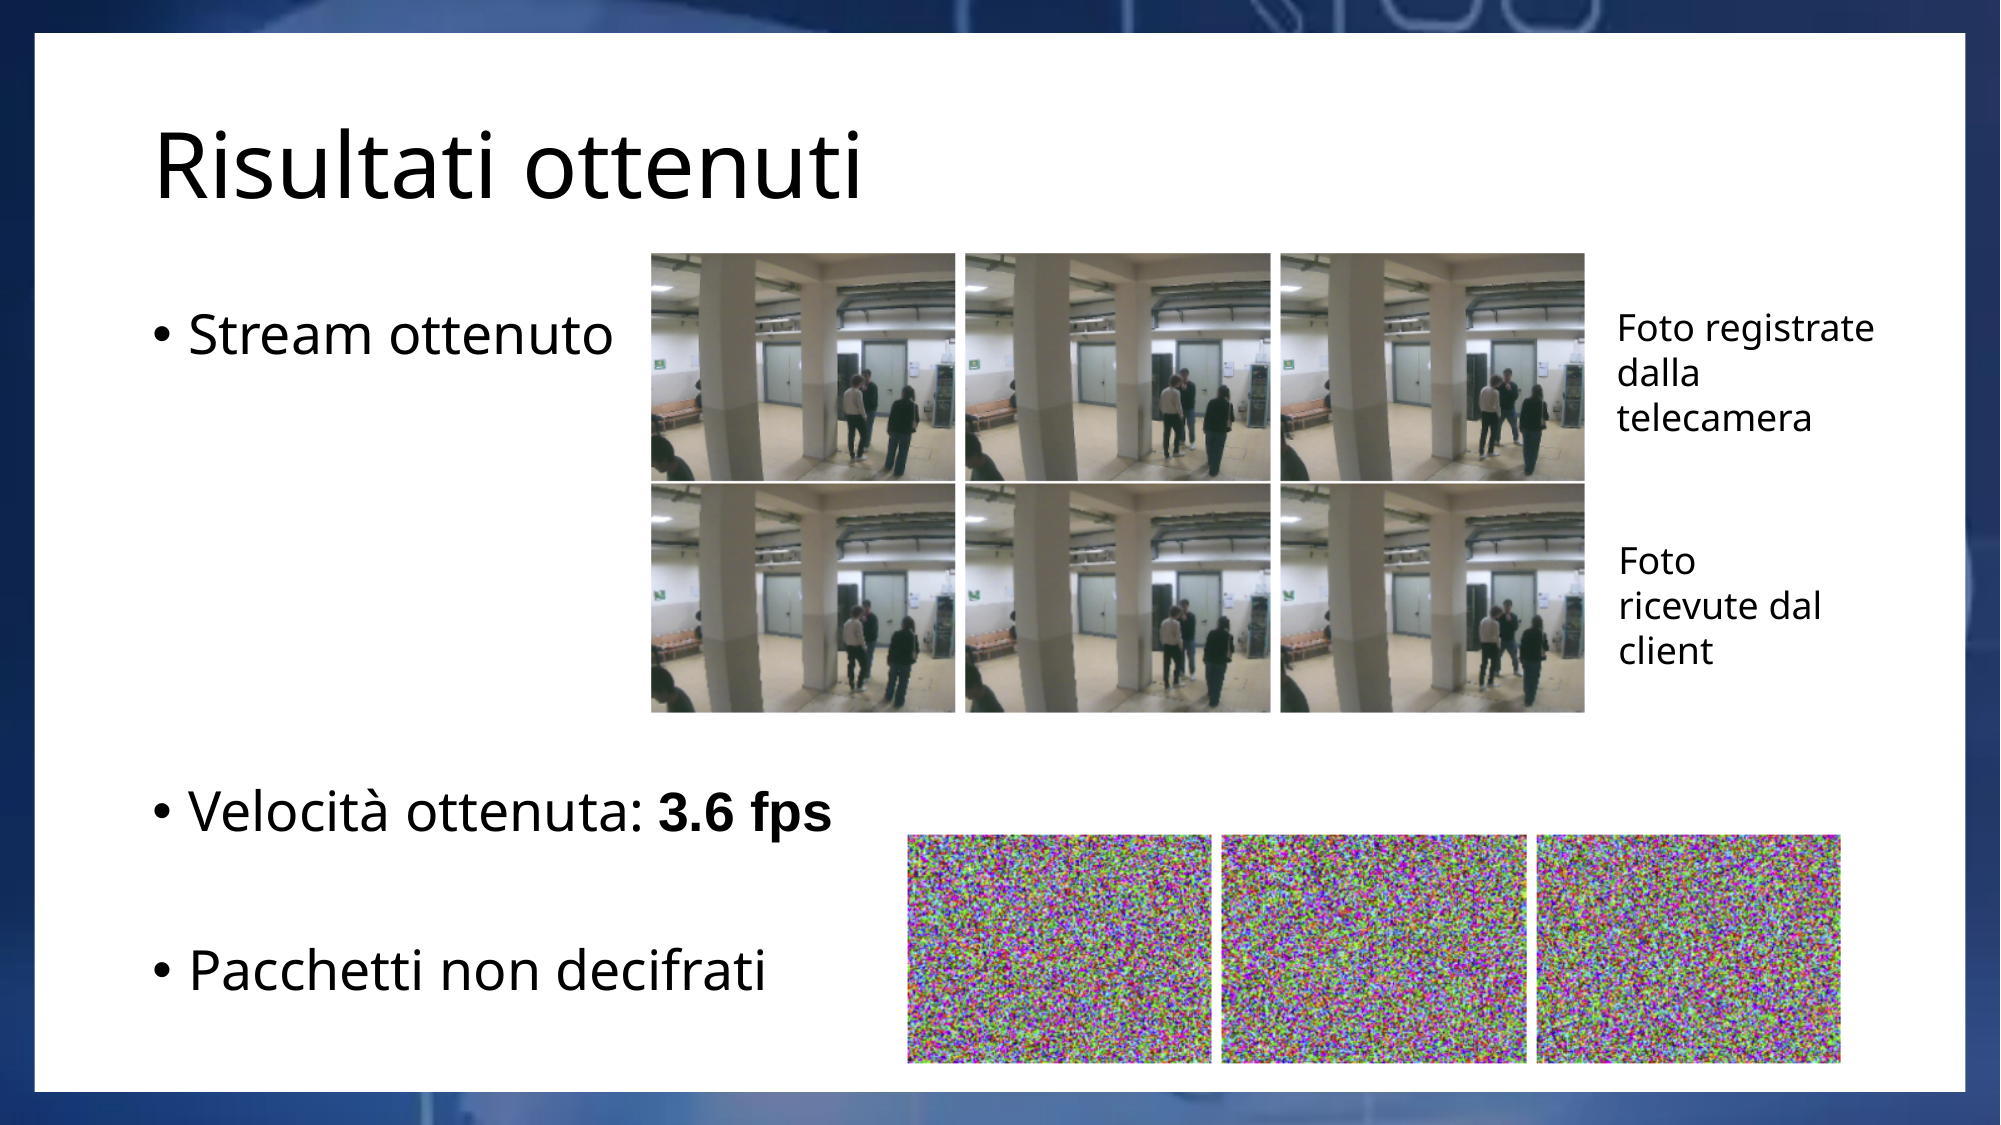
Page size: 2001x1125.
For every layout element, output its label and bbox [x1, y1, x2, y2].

list [0, 0, 2000, 1125]
picture [903, 830, 1843, 1066]
picture [644, 247, 1591, 720]
